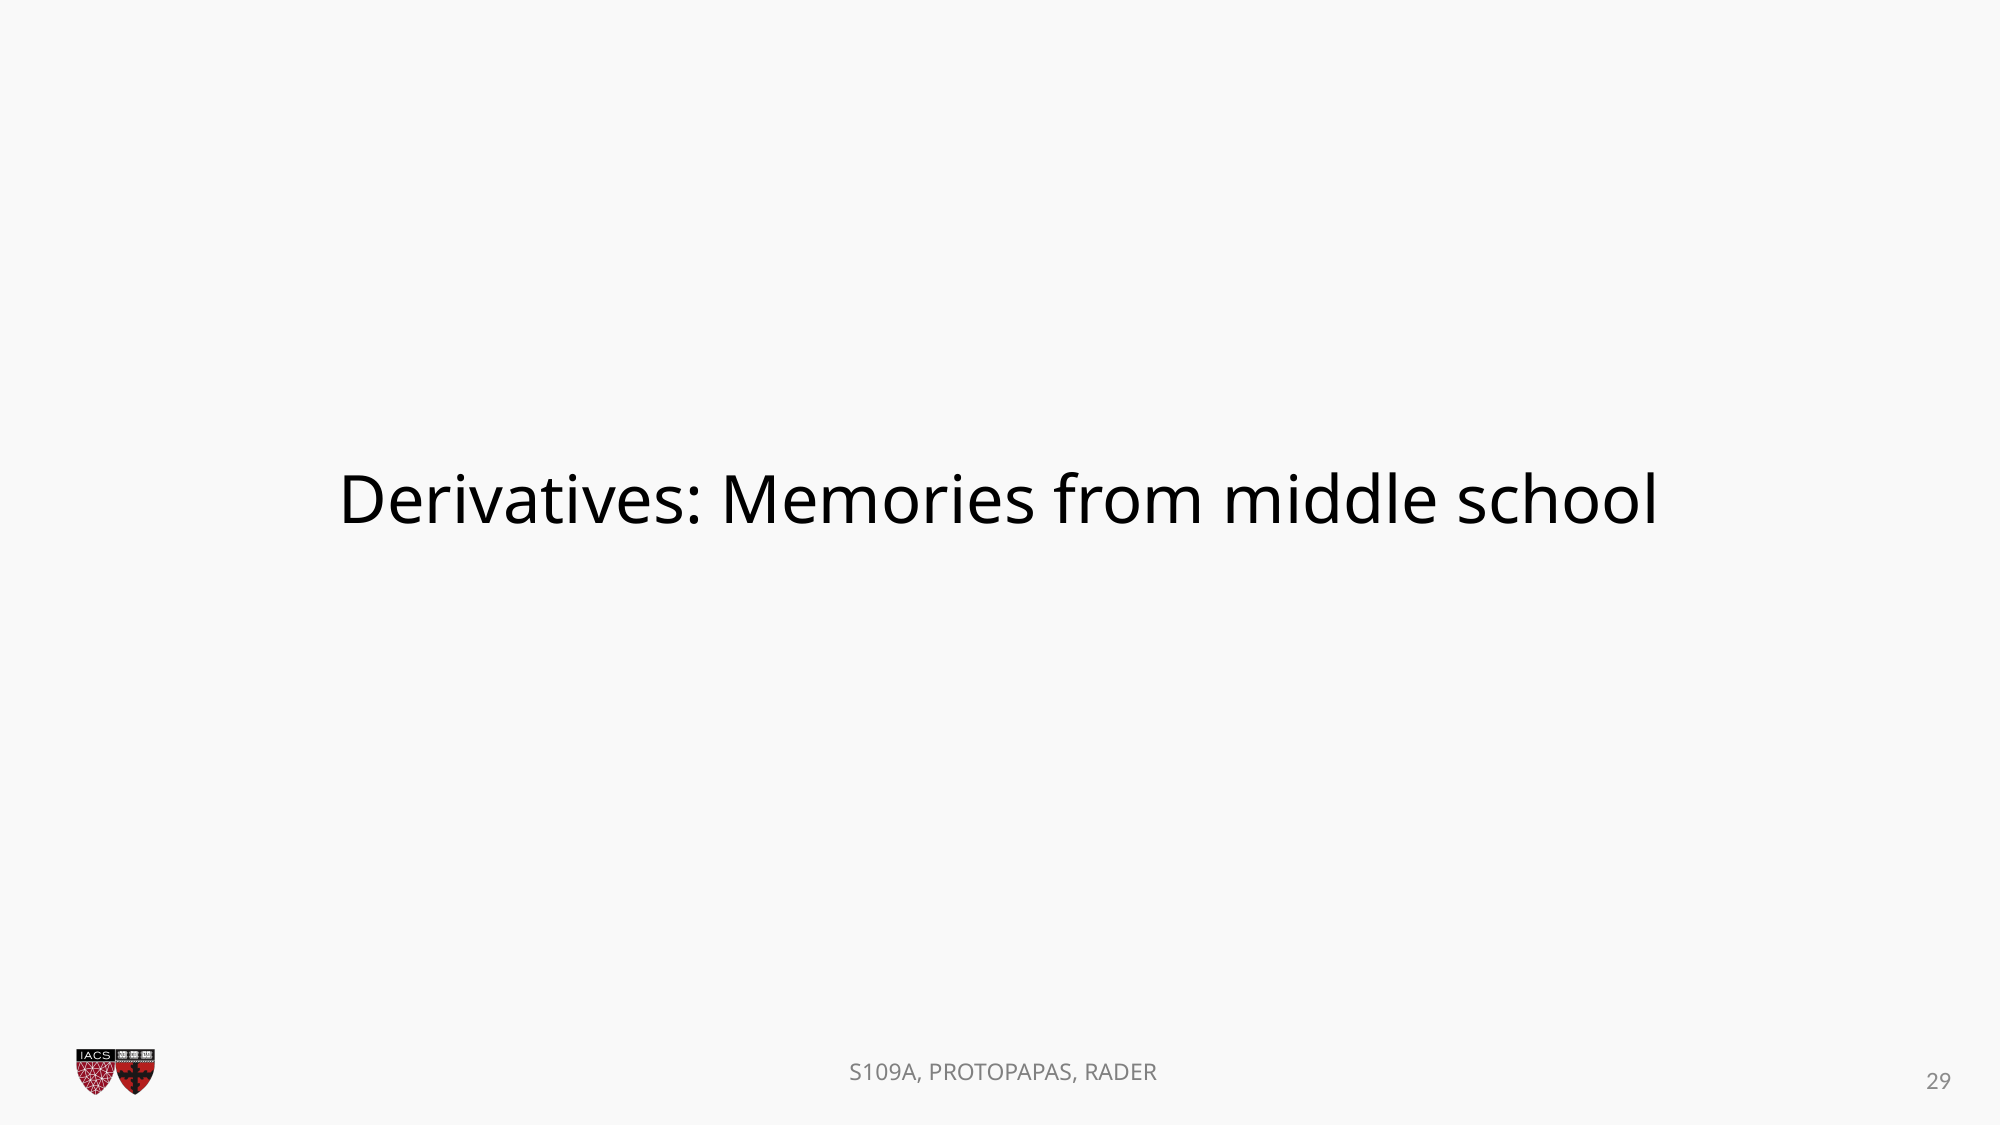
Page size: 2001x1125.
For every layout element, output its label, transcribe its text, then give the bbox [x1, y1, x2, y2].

picture [75, 1049, 155, 1095]
slide_number 29 [1500, 1050, 1967, 1110]
title Derivatives: Memories from middle school [99, 449, 1900, 576]
